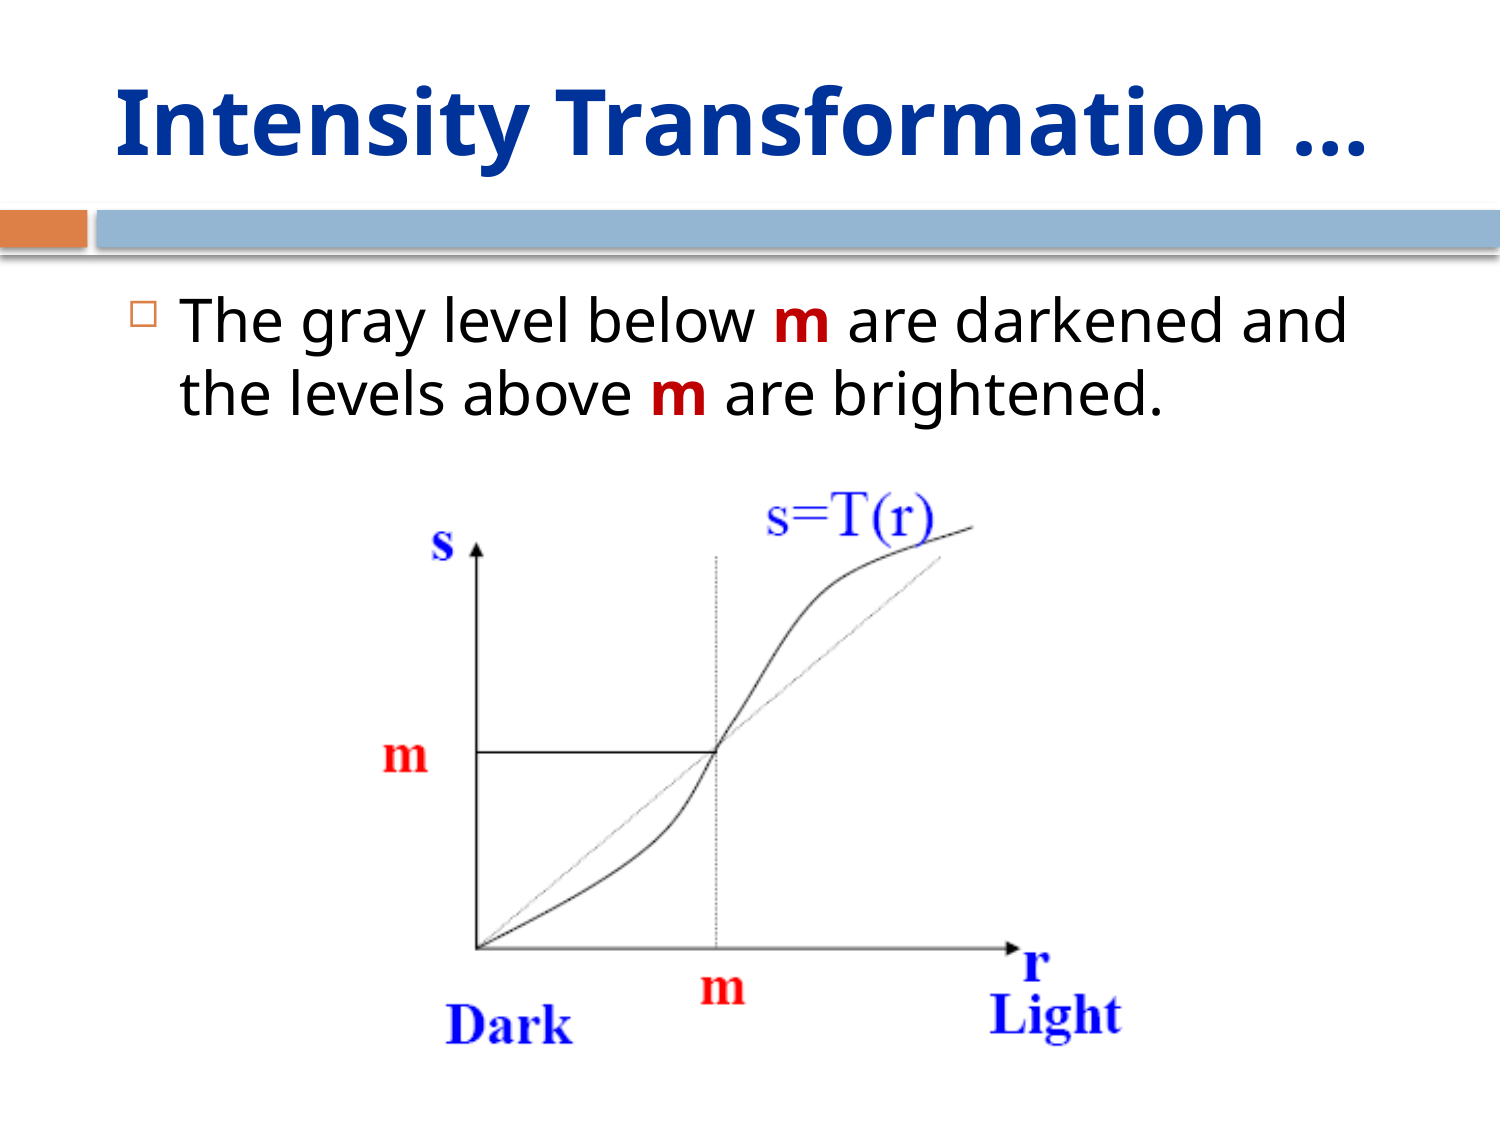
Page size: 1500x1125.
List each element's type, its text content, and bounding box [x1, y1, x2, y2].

picture [362, 474, 1151, 1067]
list The gray level below m are darkened and the levels above m are brightened. [112, 275, 1388, 463]
title Intensity Transformation … [100, 37, 1438, 200]
